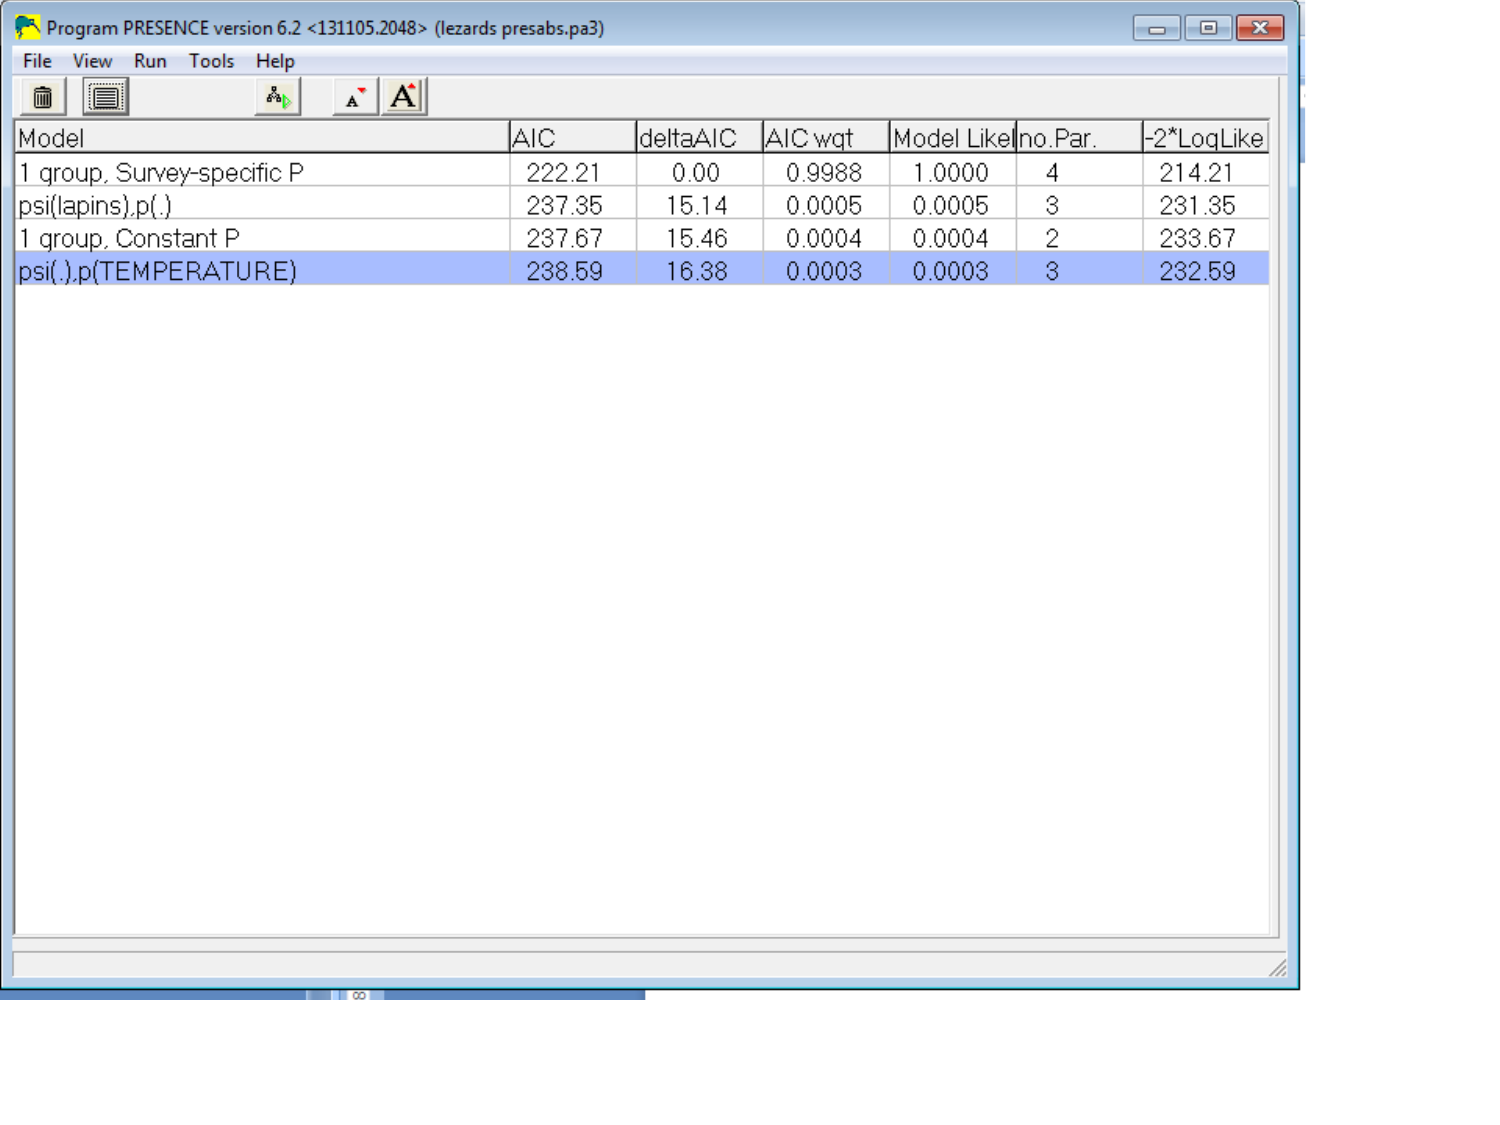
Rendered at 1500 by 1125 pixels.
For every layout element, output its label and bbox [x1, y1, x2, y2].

picture [0, 0, 1306, 1000]
